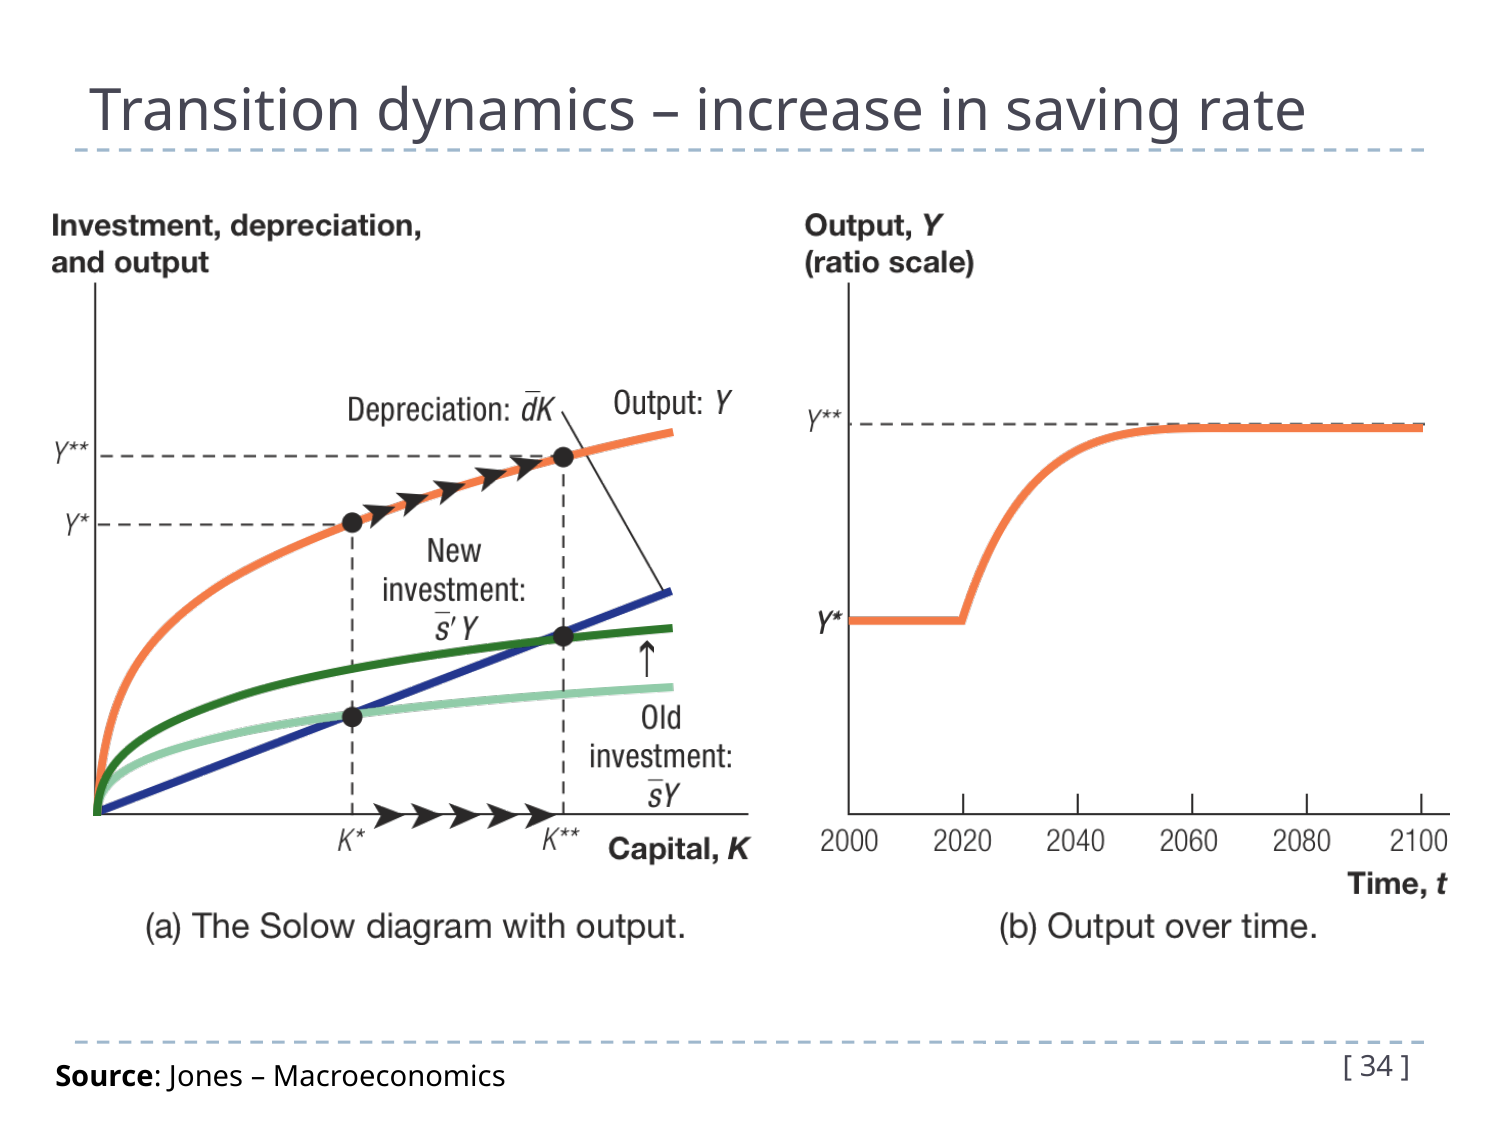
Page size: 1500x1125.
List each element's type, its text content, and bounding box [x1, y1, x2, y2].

text_box Source: Jones – Macroeconomics [40, 1049, 529, 1100]
title Transition dynamics – increase in saving rate [75, 24, 1425, 150]
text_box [51, 208, 1451, 945]
slide_number [ 34 ] [1100, 1040, 1425, 1100]
